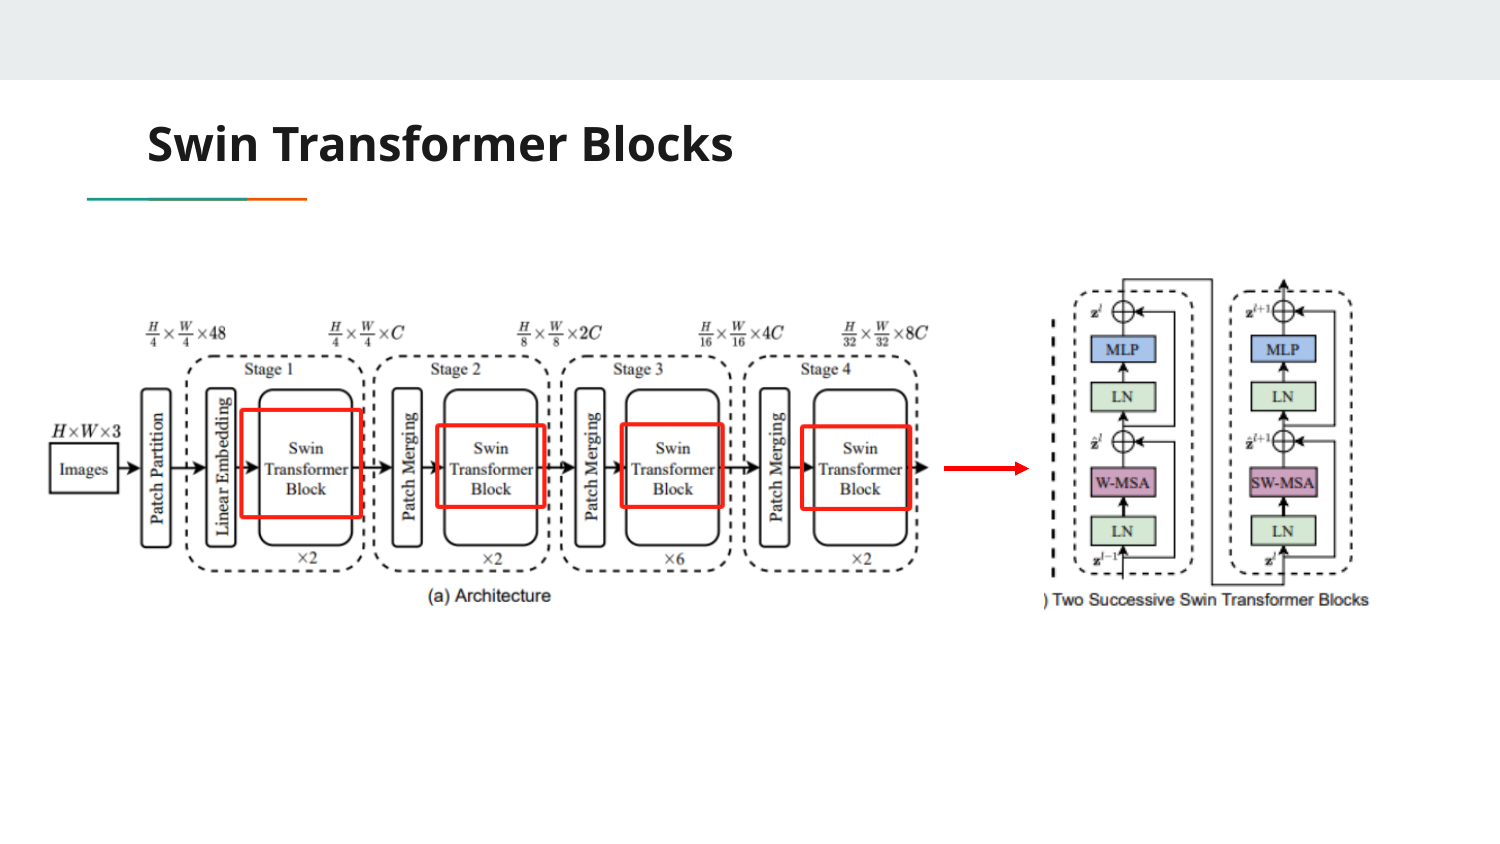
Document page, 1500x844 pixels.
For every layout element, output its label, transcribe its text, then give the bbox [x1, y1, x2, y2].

picture [24, 286, 969, 607]
picture [1044, 241, 1382, 620]
title Swin Transformer Blocks [119, 98, 1381, 187]
